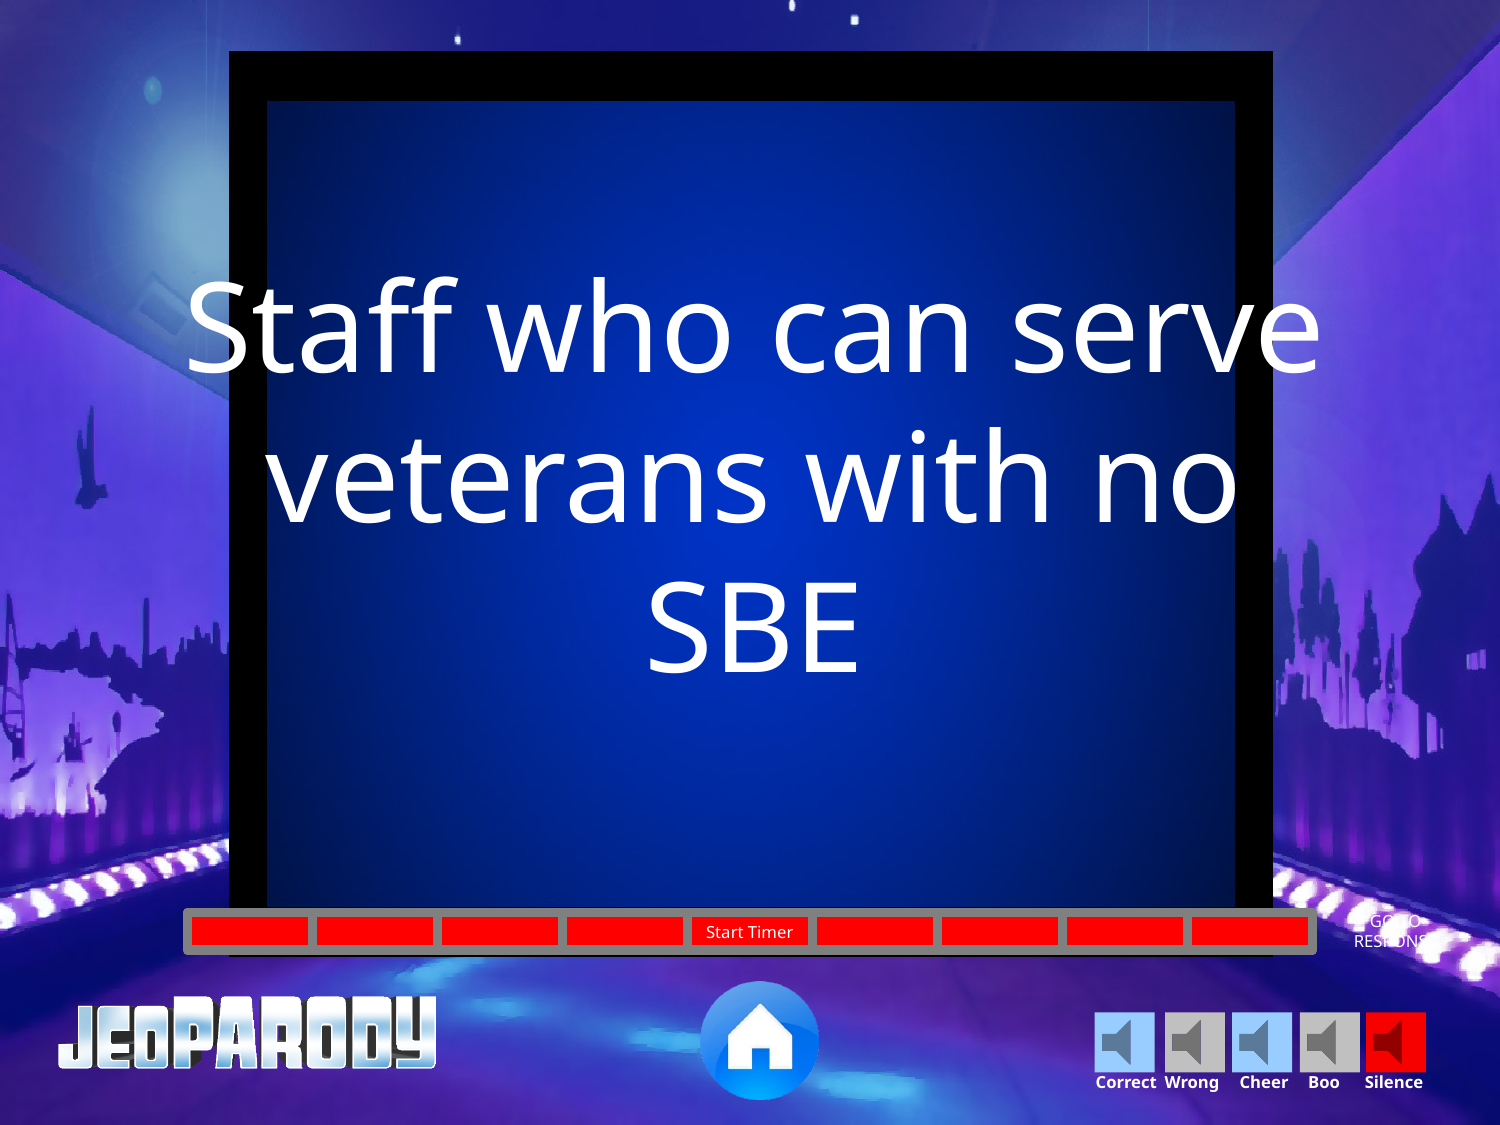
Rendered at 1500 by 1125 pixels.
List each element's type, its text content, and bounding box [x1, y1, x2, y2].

text_box Staff who can serve veterans with no SBE [133, 239, 1375, 705]
picture [0, 0, 1500, 1125]
